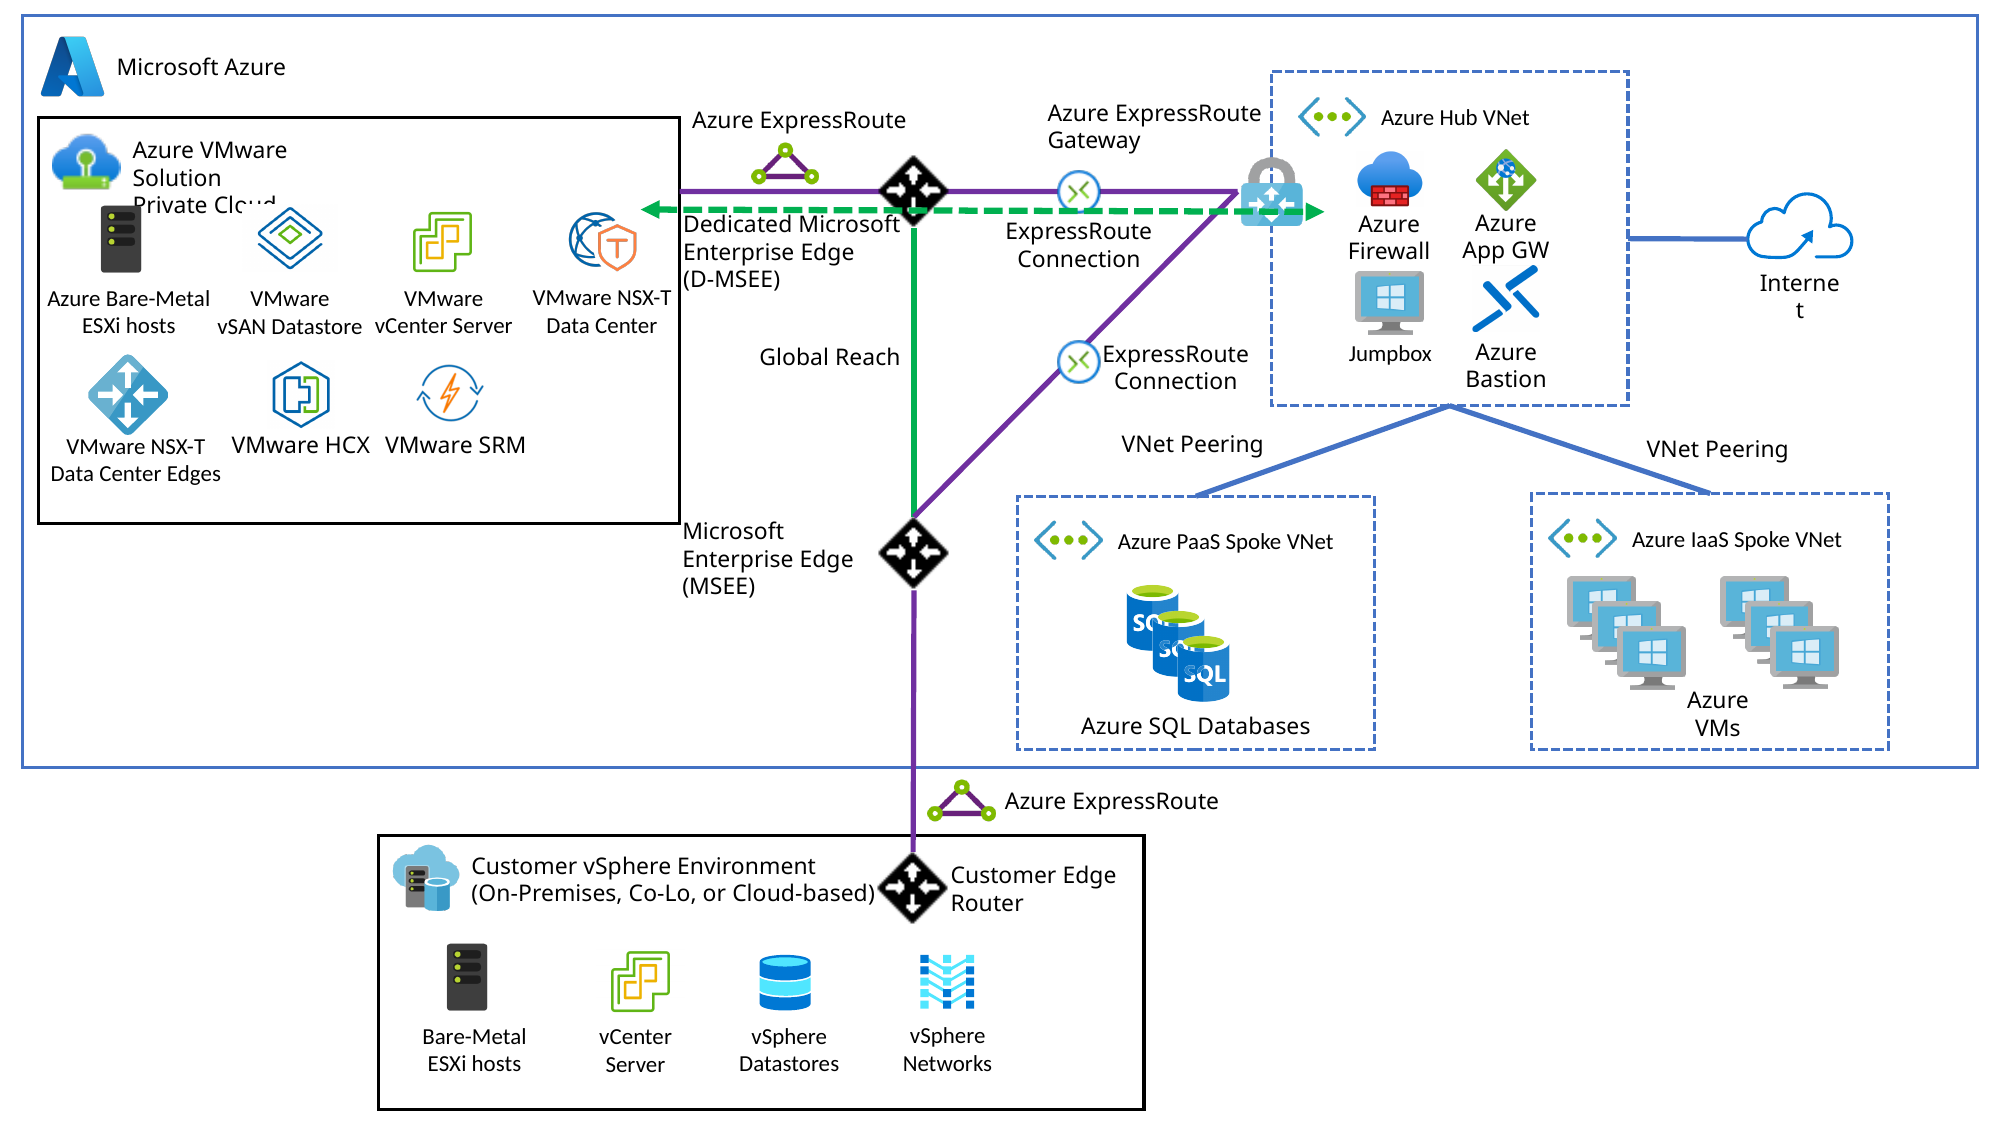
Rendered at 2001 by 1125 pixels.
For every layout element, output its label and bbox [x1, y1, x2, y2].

text_box [22, 15, 1978, 1110]
